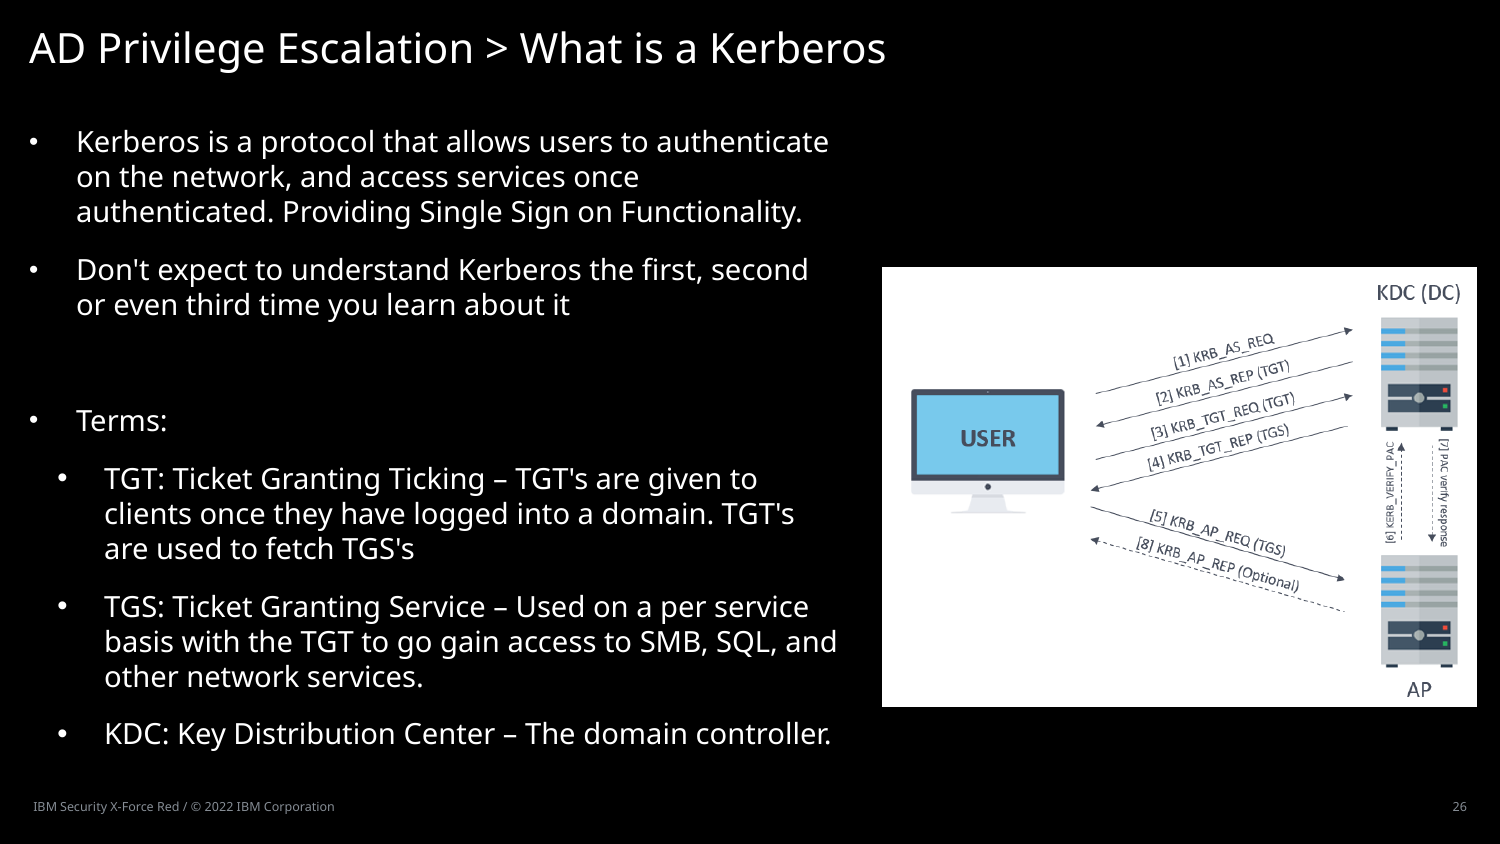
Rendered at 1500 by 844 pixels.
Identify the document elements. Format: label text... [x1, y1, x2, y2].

footer IBM Security X-Force Red / © 2022 IBM Corporation [33, 793, 716, 821]
slide_number 26 [1369, 793, 1467, 821]
picture [882, 267, 1477, 708]
list Kerberos is a protocol that allows users to authenticate on the network, and access services once authenticated. Providing Single Sign on Functionality. Don't expect to understand Kerberos the first, second or even third time you learn about it Terms: TGT: Ticket Granting Ticking – TGT's are given to clients once they have logged into a domain. TGT's are used to fetch TGS's TGS: Ticket Granting Service – Used on a per service basis with the TGT to go gain access to SMB, SQL, and other network services. KDC: Key Distribution Center – The domain controller. [29, 123, 846, 791]
title AD Privilege Escalation > What is a Kerberos [29, 27, 1370, 76]
